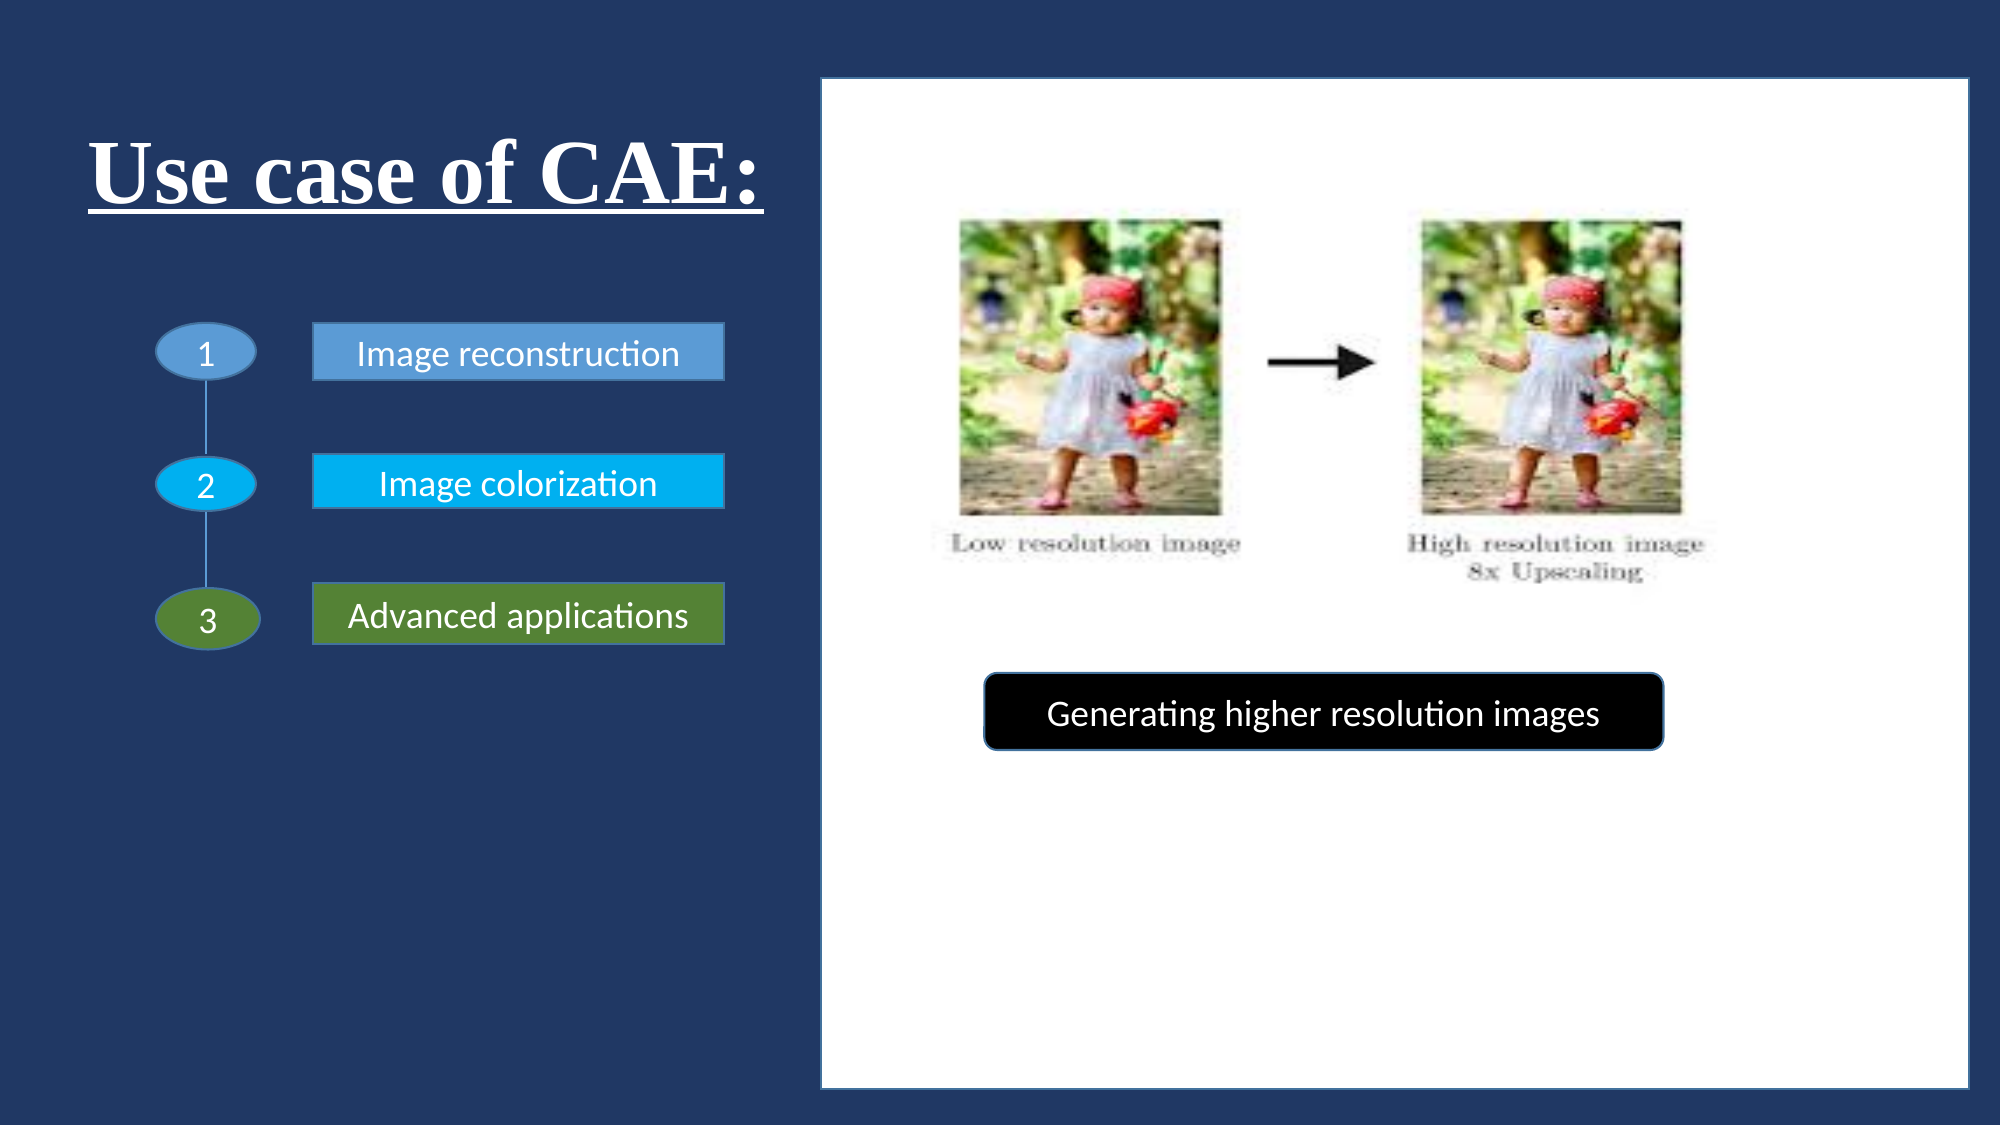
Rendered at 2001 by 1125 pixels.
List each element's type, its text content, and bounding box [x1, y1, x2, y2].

text_box Image reconstruction [312, 322, 725, 381]
text_box [820, 77, 1970, 1090]
text_box 2 [154, 455, 257, 512]
picture [849, 126, 1798, 610]
text_box Generating higher resolution images [983, 671, 1665, 752]
text_box 1 [154, 321, 257, 381]
text_box Advanced applications [312, 582, 725, 645]
text_box 3 [154, 587, 262, 651]
text_box Image colorization [312, 453, 725, 509]
title Use case of CAE: [72, 65, 821, 283]
